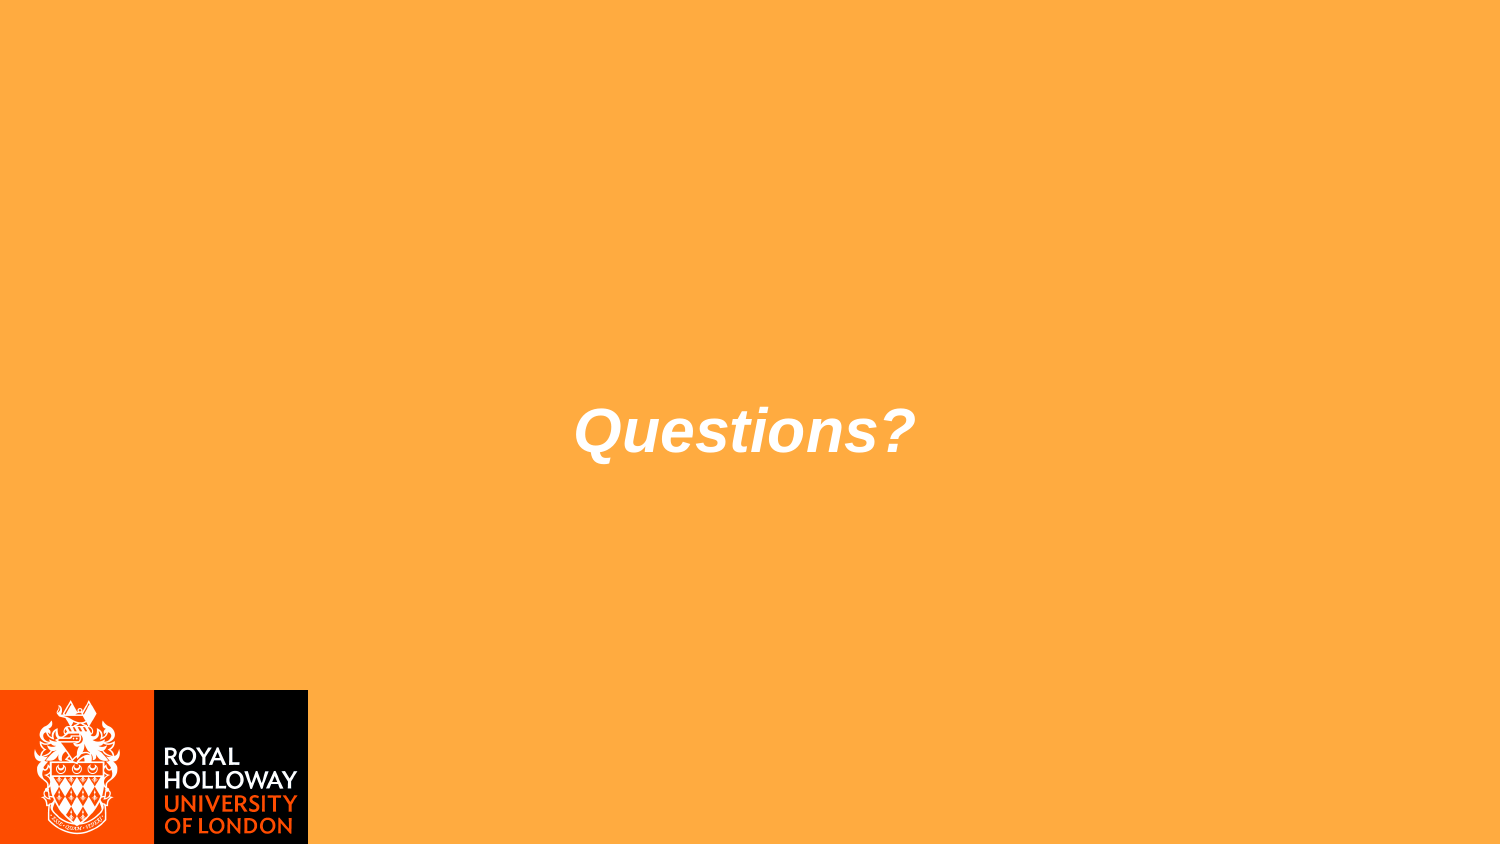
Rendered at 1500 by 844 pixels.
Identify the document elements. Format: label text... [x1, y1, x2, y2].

picture [0, 690, 308, 844]
title Questions? [558, 345, 942, 499]
